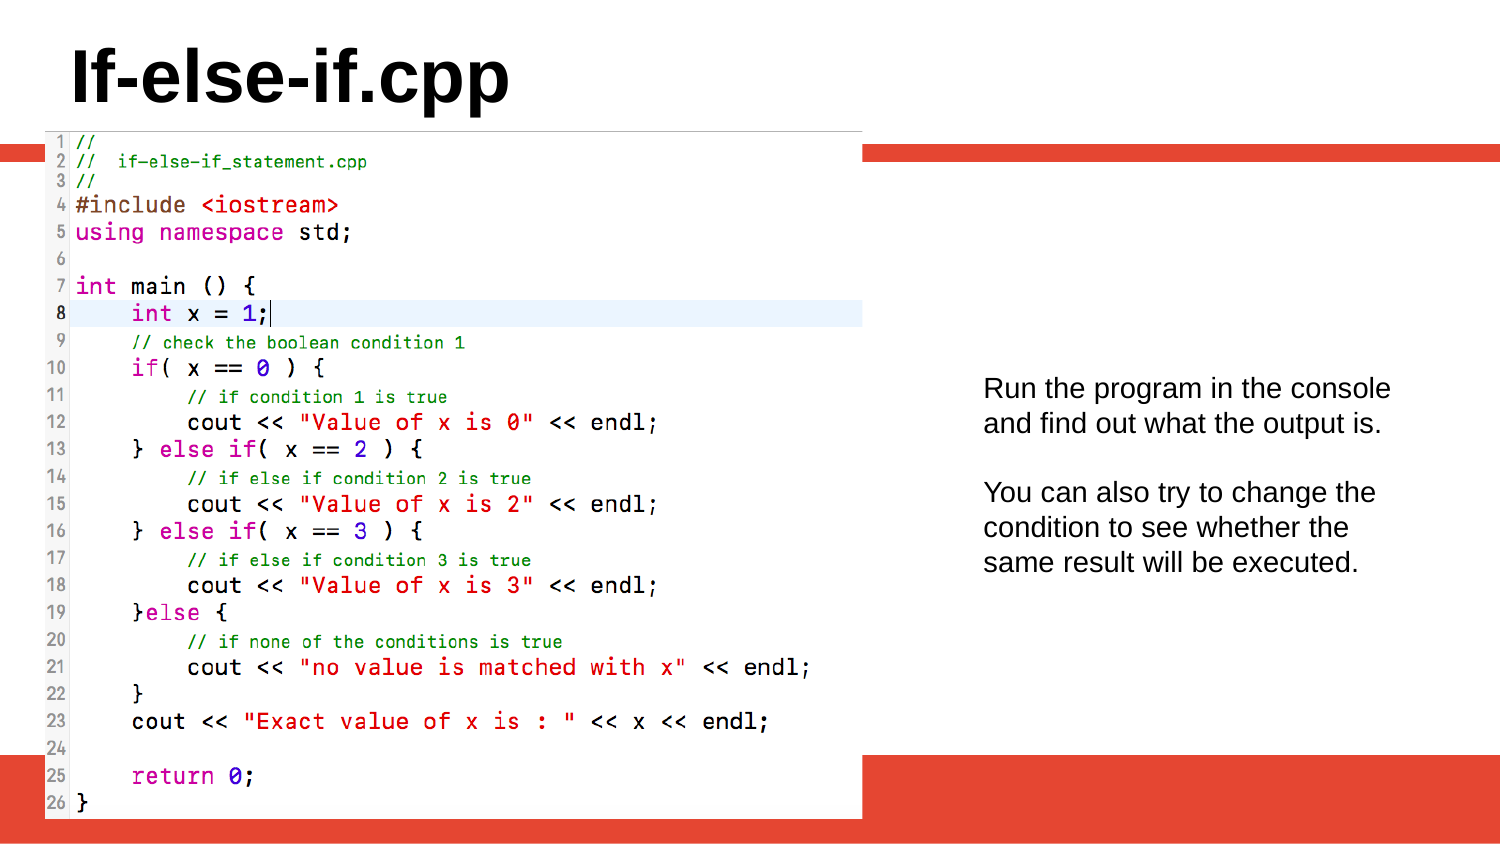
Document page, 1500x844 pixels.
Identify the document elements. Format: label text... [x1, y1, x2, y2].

text_box Run the program in the console and find out what the output is. You can also try to change the condition to see whether the same result will be executed. [968, 361, 1423, 587]
picture [44, 131, 863, 819]
title If-else-if.cpp [55, 0, 1500, 146]
